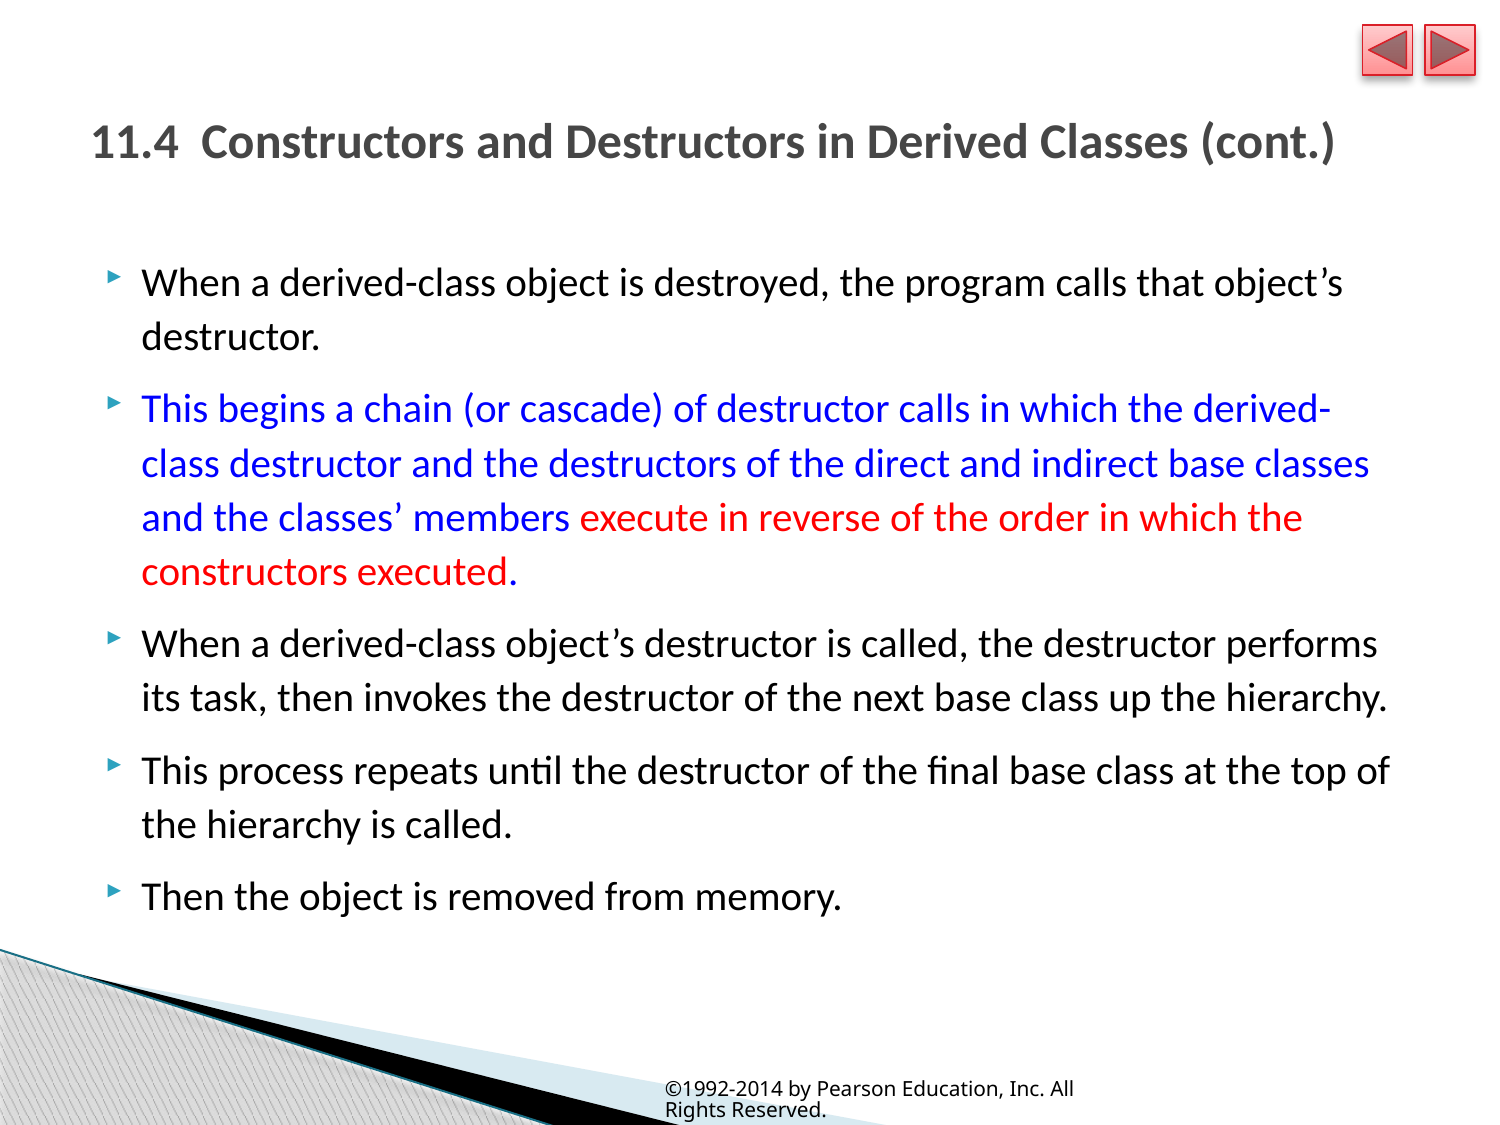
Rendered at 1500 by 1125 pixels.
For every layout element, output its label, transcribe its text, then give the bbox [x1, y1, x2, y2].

list When a derived-class object is destroyed, the program calls that object’s destructor. This begins a chain (or cascade) of destructor calls in which the derived-class destructor and the destructors of the direct and indirect base classes and the classes’ members execute in reverse of the order in which the constructors executed. When a derived-class object’s destructor is called, the destructor performs its task, then invokes the destructor of the next base class up the hierarchy. This process repeats until the destructor of the final base class at the top of the hierarchy is called. Then the object is removed from memory. [75, 242, 1425, 986]
title 11.4 Constructors and Destructors in Derived Classes (cont.) [75, 45, 1425, 233]
footer ©1992-2014 by Pearson Education, Inc. All Rights Reserved. [650, 1051, 1105, 1112]
